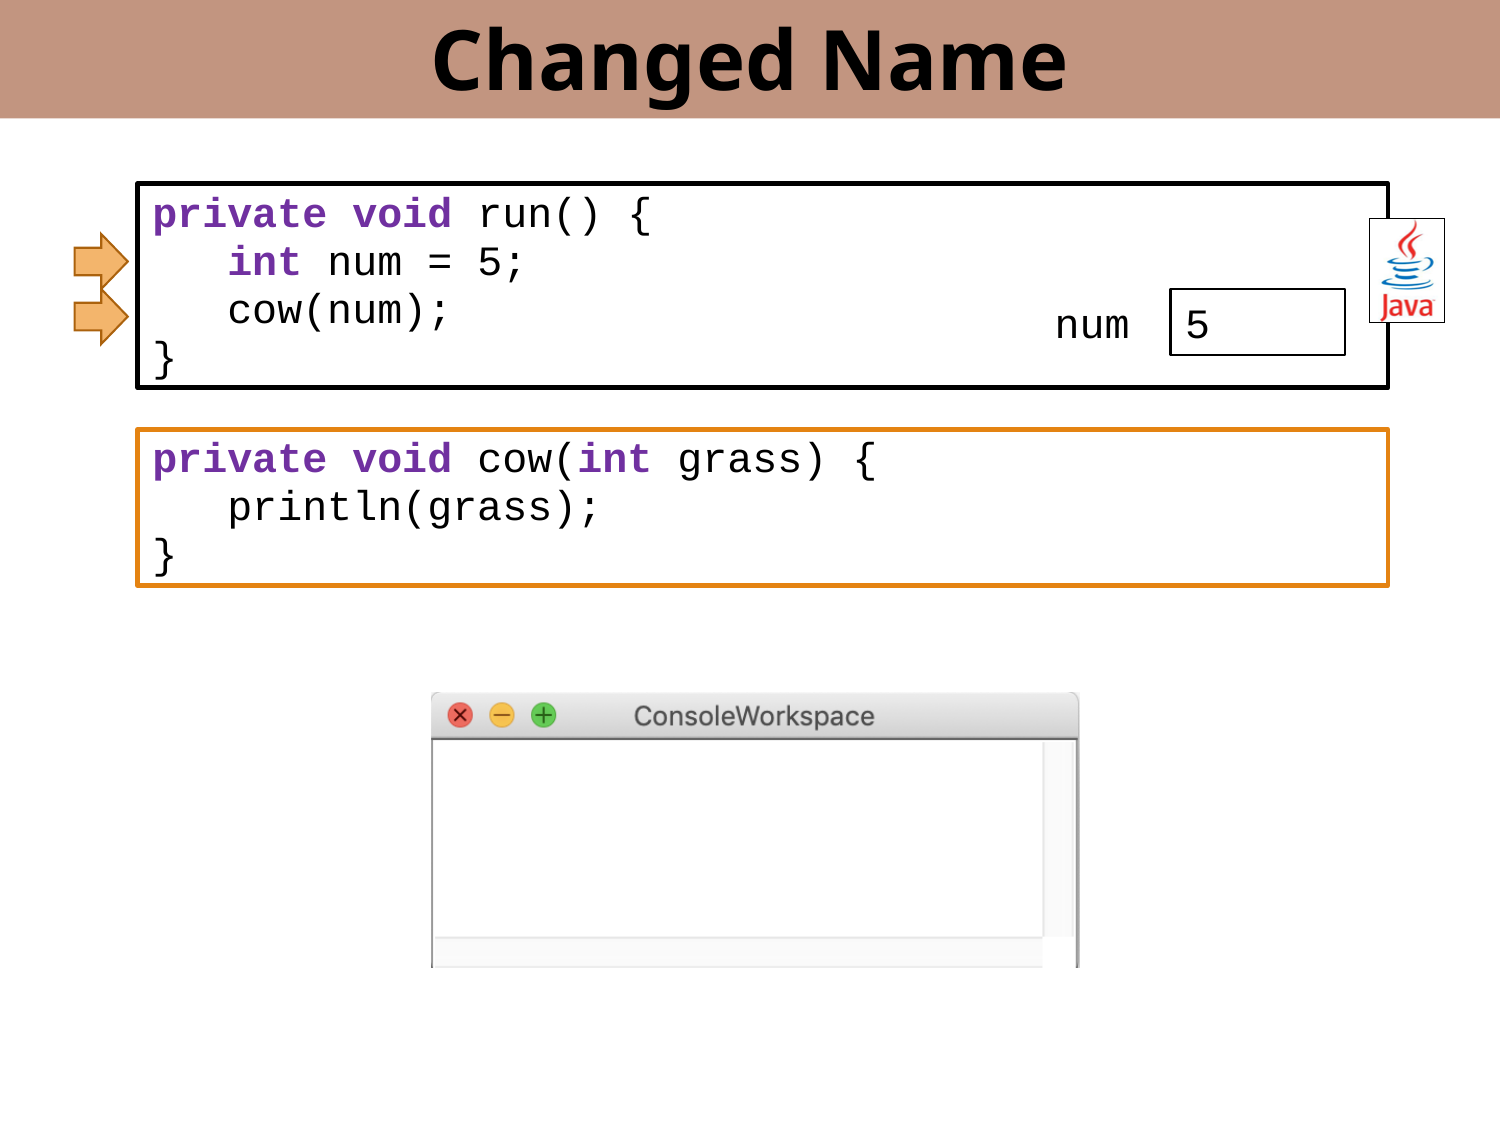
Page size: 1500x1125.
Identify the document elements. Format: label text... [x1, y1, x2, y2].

text_box 5 [1170, 289, 1345, 355]
picture [431, 692, 1081, 969]
text_box [74, 289, 128, 345]
text_box [74, 233, 128, 289]
text_box Changed Name [0, 0, 1500, 121]
text_box private void run() { int num = 5; cow(num); } [137, 183, 1388, 388]
text_box num [1039, 289, 1145, 354]
picture [1369, 218, 1445, 323]
text_box private void cow(int grass) { println(grass); } [137, 429, 1388, 586]
